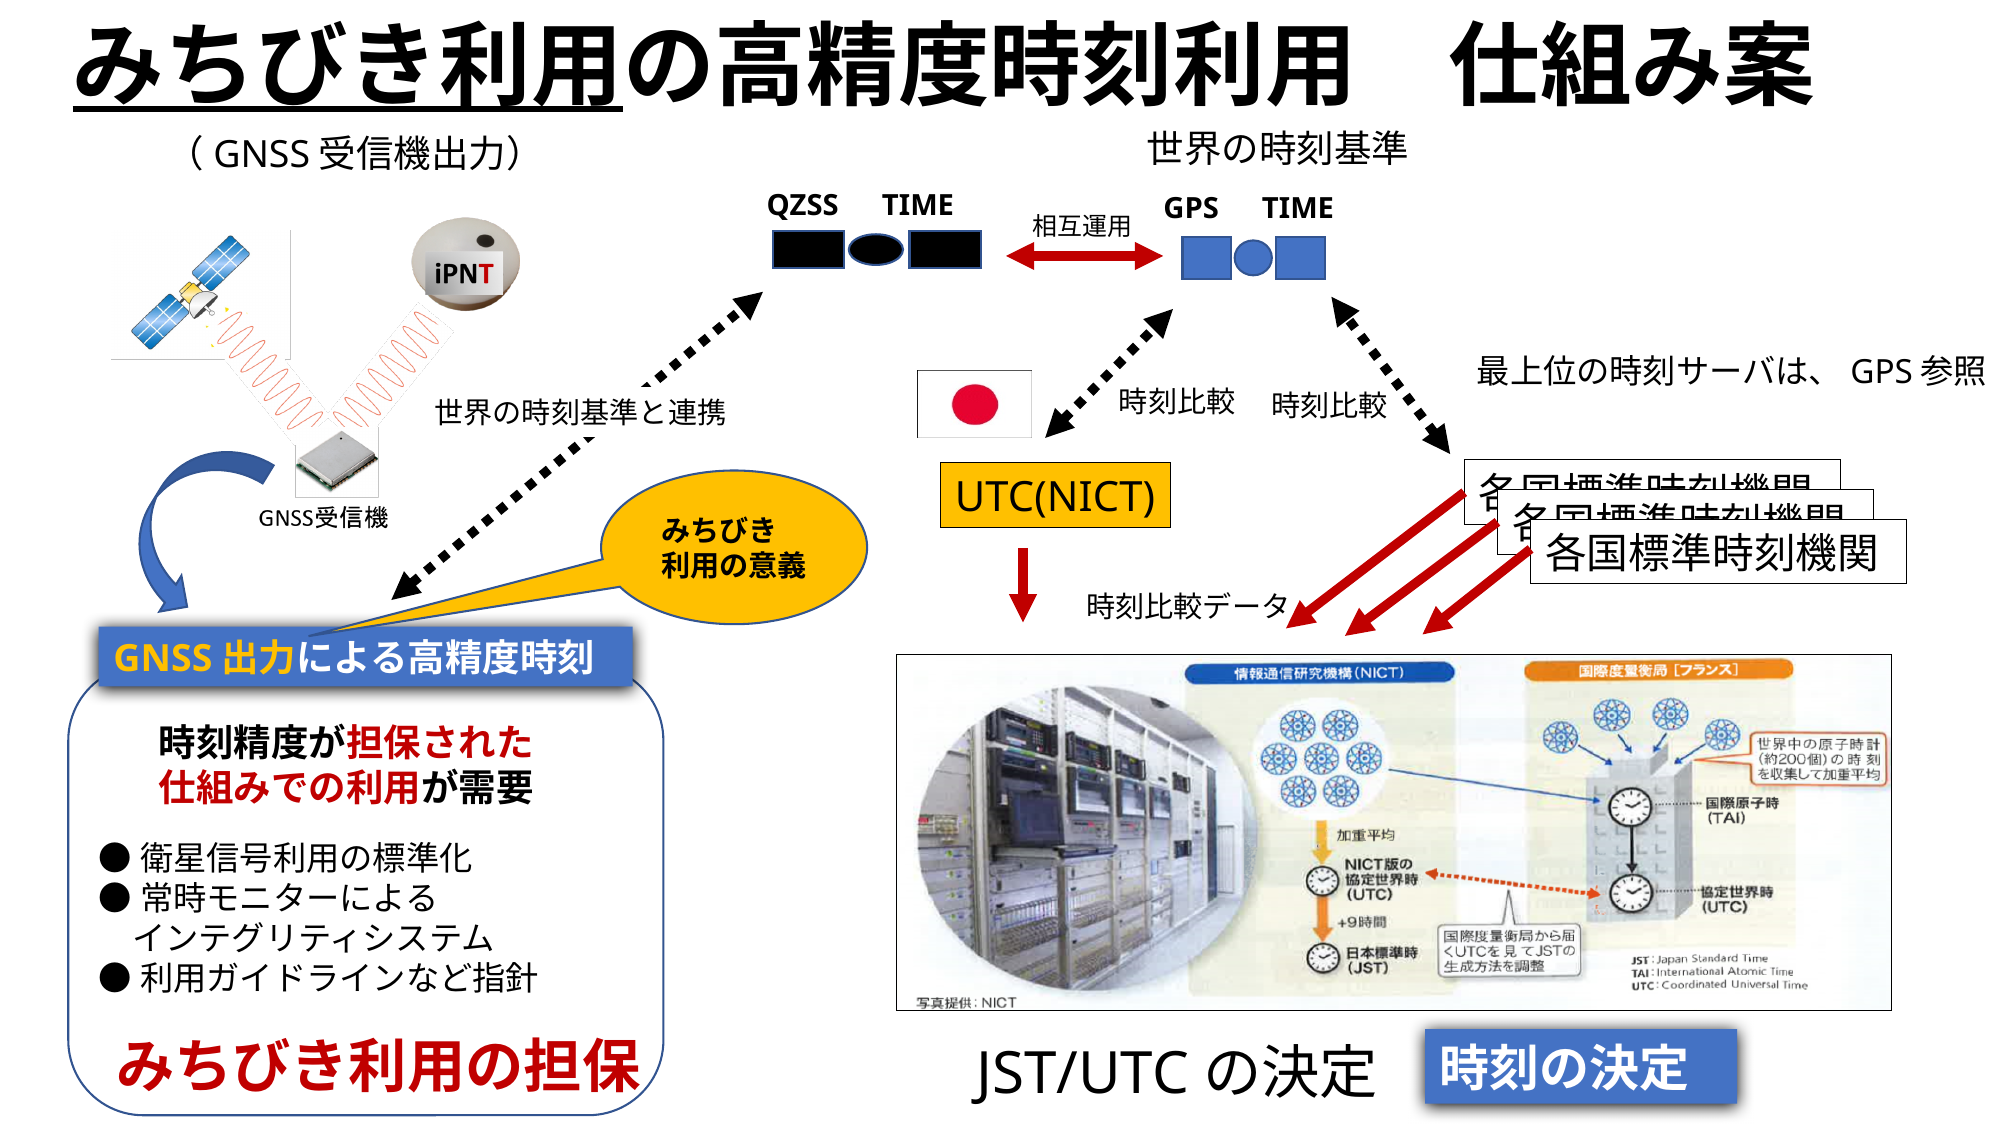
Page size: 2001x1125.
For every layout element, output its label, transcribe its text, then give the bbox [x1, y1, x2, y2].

text_box 各国標準時刻機関 [1464, 459, 1841, 522]
text_box 時刻比較 [1256, 379, 1331, 430]
text_box 各国標準時刻機関 [1530, 519, 1907, 584]
text_box [138, 549, 189, 614]
picture [896, 654, 1892, 1011]
text_box 世界の時刻基準 [1132, 117, 1425, 178]
text_box [67, 691, 665, 1104]
text_box [106, 1107, 625, 1117]
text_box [1182, 236, 1326, 280]
text_box （GNSS受信機出力） [152, 122, 559, 182]
text_box みちびき利用の担保 [101, 1022, 655, 1107]
text_box 時刻の決定 [1424, 1028, 1738, 1105]
text_box GNSS出力による高精度時刻 [97, 625, 634, 688]
text_box 各国標準時刻機関 [1497, 489, 1874, 548]
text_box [391, 291, 763, 600]
text_box JST/UTCの決定 [961, 1027, 1393, 1113]
text_box GPS TIME [1148, 182, 1350, 232]
text_box みちびき 利用の意義 [635, 471, 869, 626]
text_box QZSS TIME [751, 178, 970, 229]
text_box みちびき 利用の意義 [308, 600, 544, 638]
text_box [1286, 492, 1465, 629]
picture [917, 370, 1032, 438]
text_box 最上位の時刻サーバは、GPS参照 [1462, 343, 2000, 398]
text_box 時刻比較データ [1071, 580, 1306, 631]
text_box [772, 230, 981, 269]
text_box UTC(NICT) [940, 462, 1171, 528]
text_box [1331, 296, 1451, 455]
picture [111, 217, 520, 549]
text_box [1422, 548, 1531, 635]
text_box みちびき利用の高精度時刻利用 仕組み案 [57, 0, 1831, 125]
text_box 時刻比較 [1173, 376, 1251, 426]
text_box 相互運用 [1017, 203, 1148, 249]
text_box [1045, 308, 1173, 438]
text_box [1345, 522, 1498, 636]
